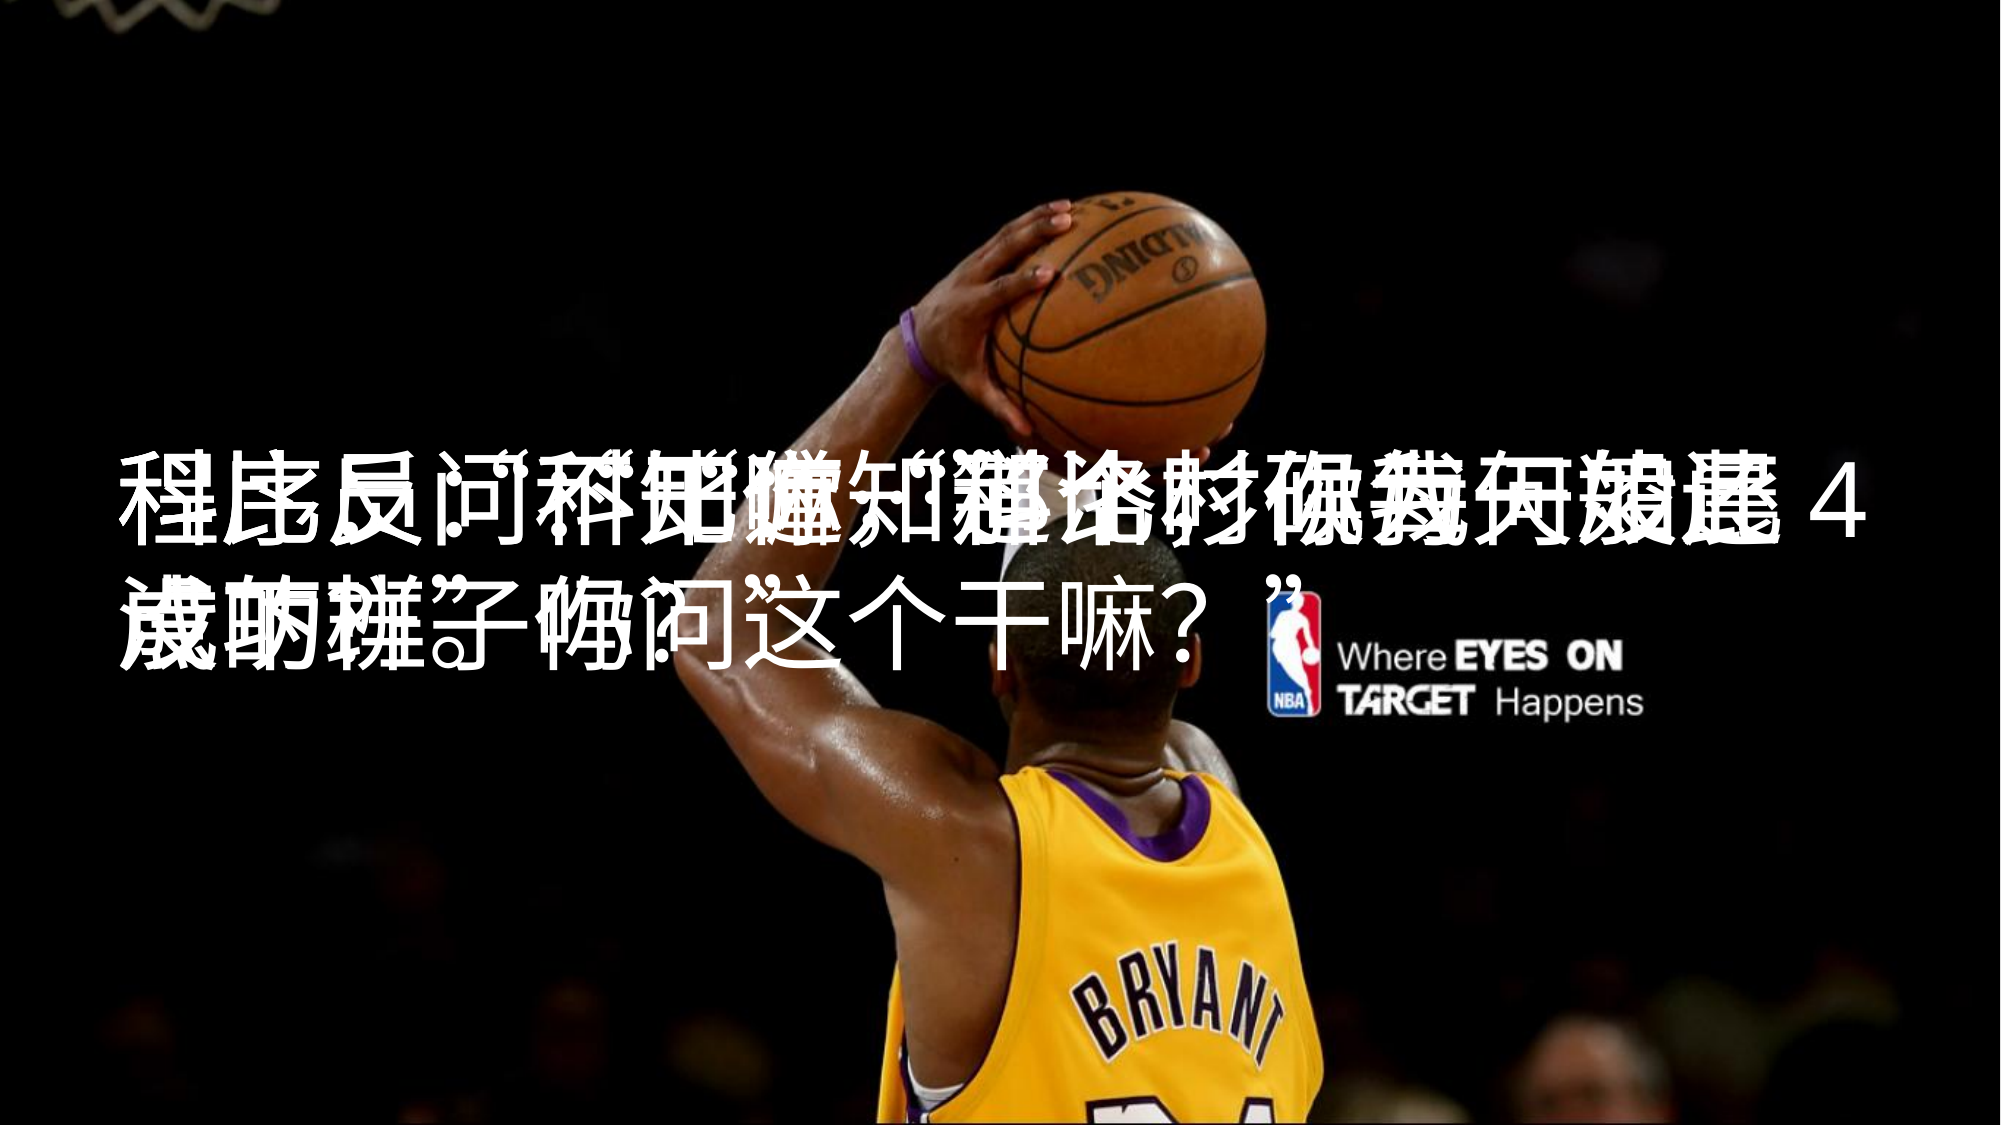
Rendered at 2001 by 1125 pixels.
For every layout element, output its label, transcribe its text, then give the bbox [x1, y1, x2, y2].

text_box 程序员：“知道，那个时候我一般还没下班。你问这个干嘛？” [101, 566, 1899, 691]
text_box 科比：“不干嘛…” [101, 425, 1899, 566]
picture [0, 0, 2001, 1125]
